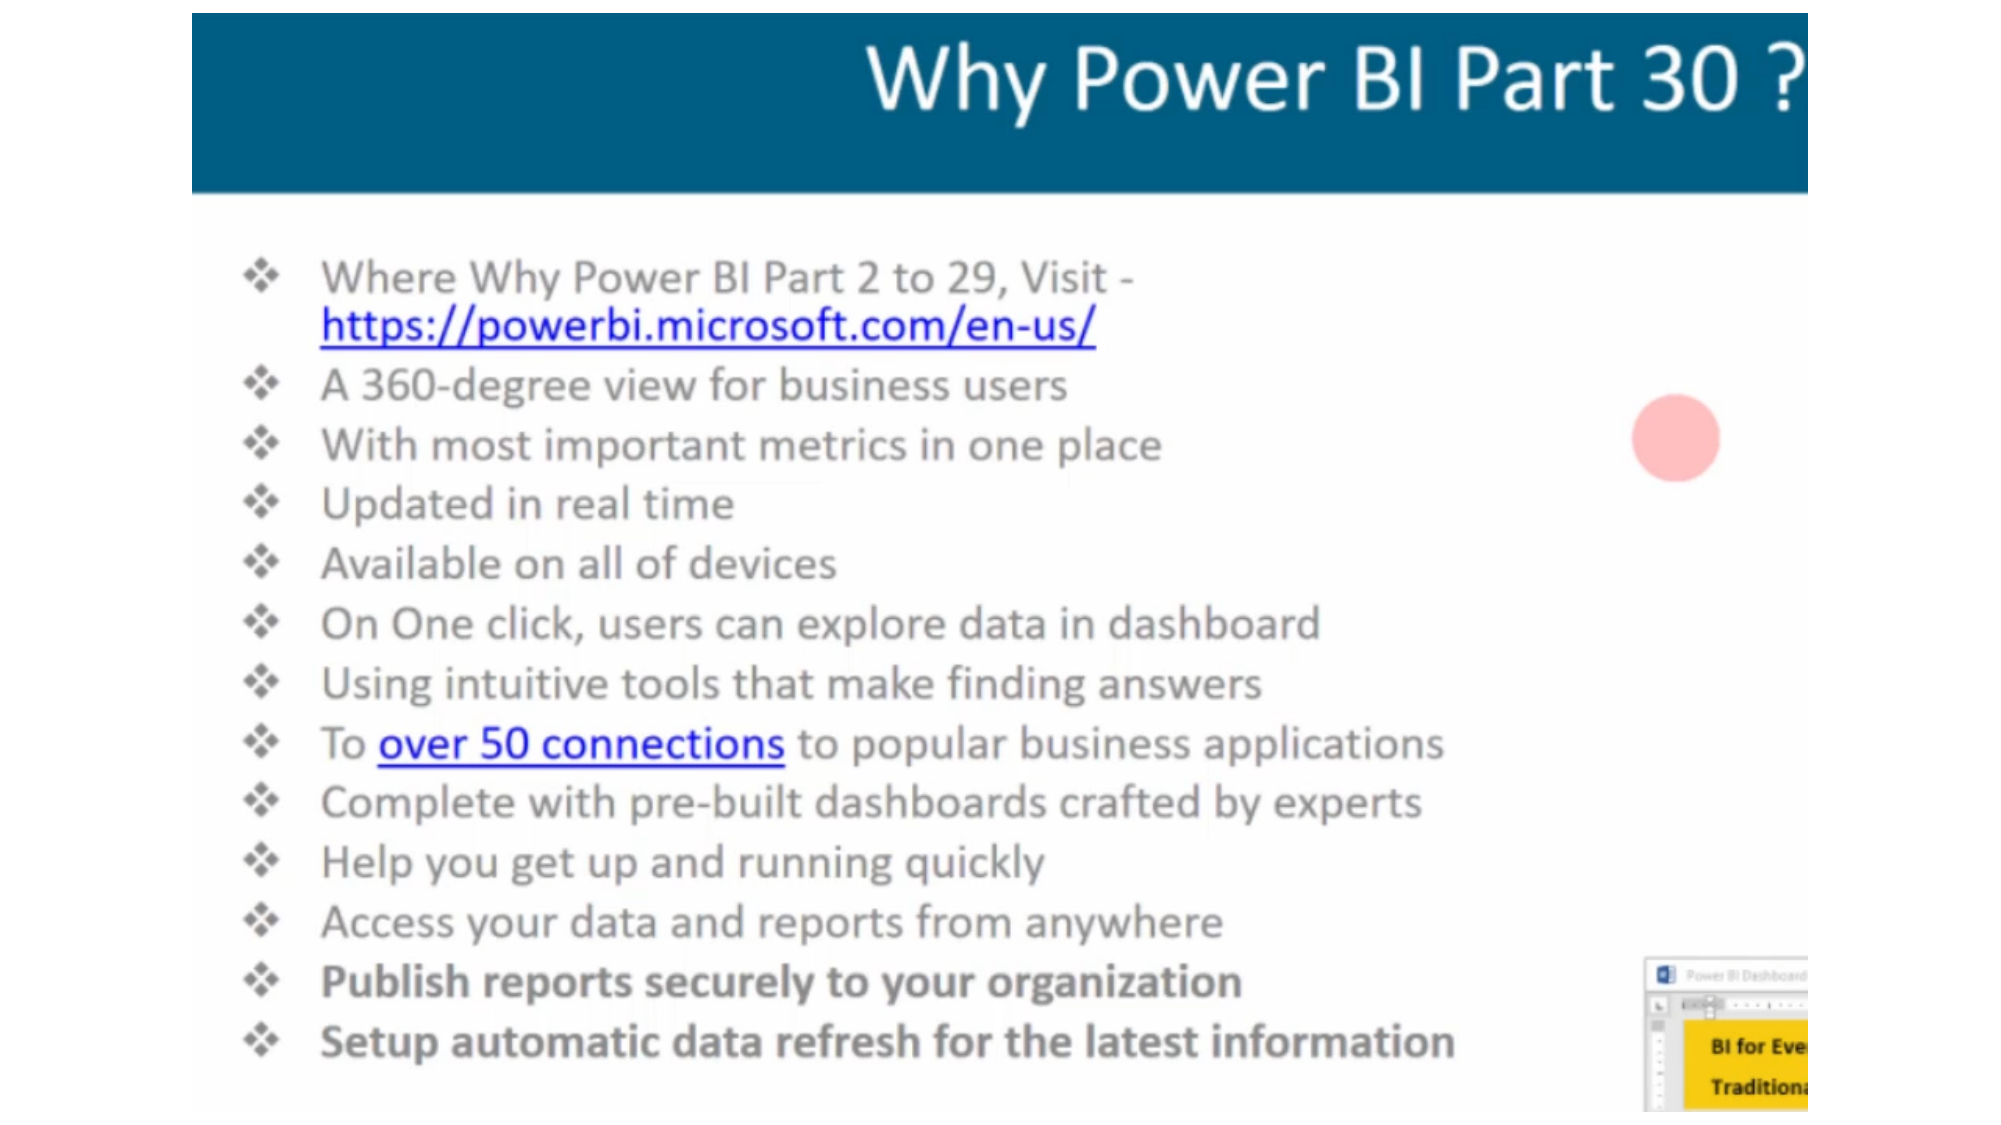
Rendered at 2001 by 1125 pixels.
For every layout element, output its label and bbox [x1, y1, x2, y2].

picture [865, 44, 951, 112]
picture [1173, 62, 1242, 112]
picture [1643, 44, 1686, 112]
picture [191, 191, 1808, 1112]
picture [1003, 62, 1048, 129]
picture [1503, 60, 1544, 112]
picture [1356, 44, 1401, 112]
picture [1767, 40, 1806, 112]
picture [1244, 60, 1290, 112]
picture [1458, 44, 1501, 112]
picture [957, 40, 1000, 112]
picture [1554, 49, 1616, 112]
picture [1410, 44, 1423, 112]
picture [1691, 44, 1740, 112]
picture [1123, 60, 1170, 112]
picture [1297, 60, 1327, 112]
picture [1077, 44, 1120, 112]
